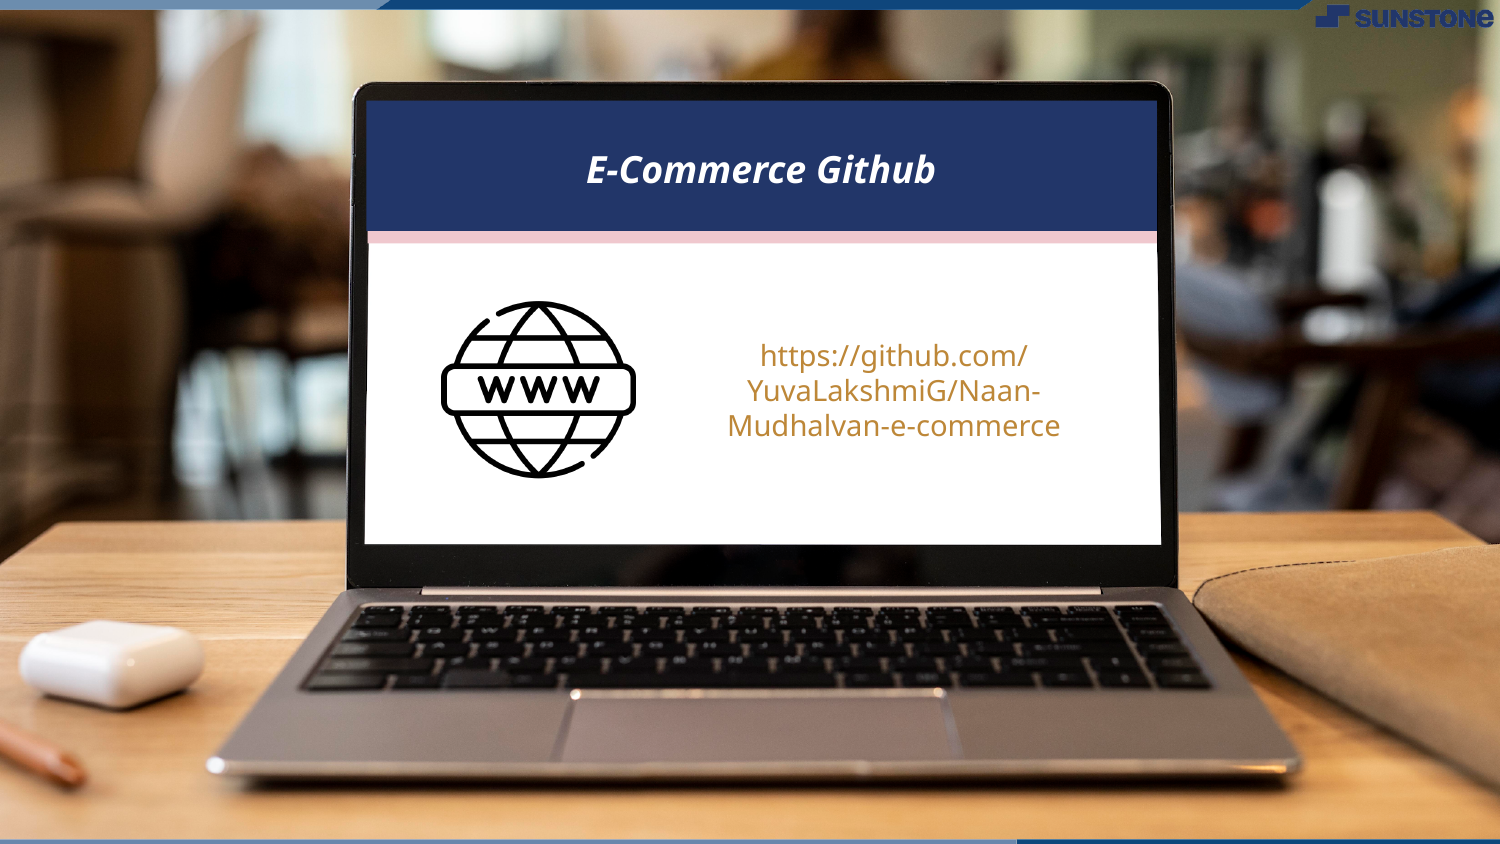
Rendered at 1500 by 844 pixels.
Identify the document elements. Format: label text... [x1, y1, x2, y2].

list https://github.com/YuvaLakshmiG/Naan-Mudhalvan-e-commerce [670, 144, 1118, 635]
list E-Commerce Github [432, 131, 1091, 206]
picture [0, 0, 1500, 844]
